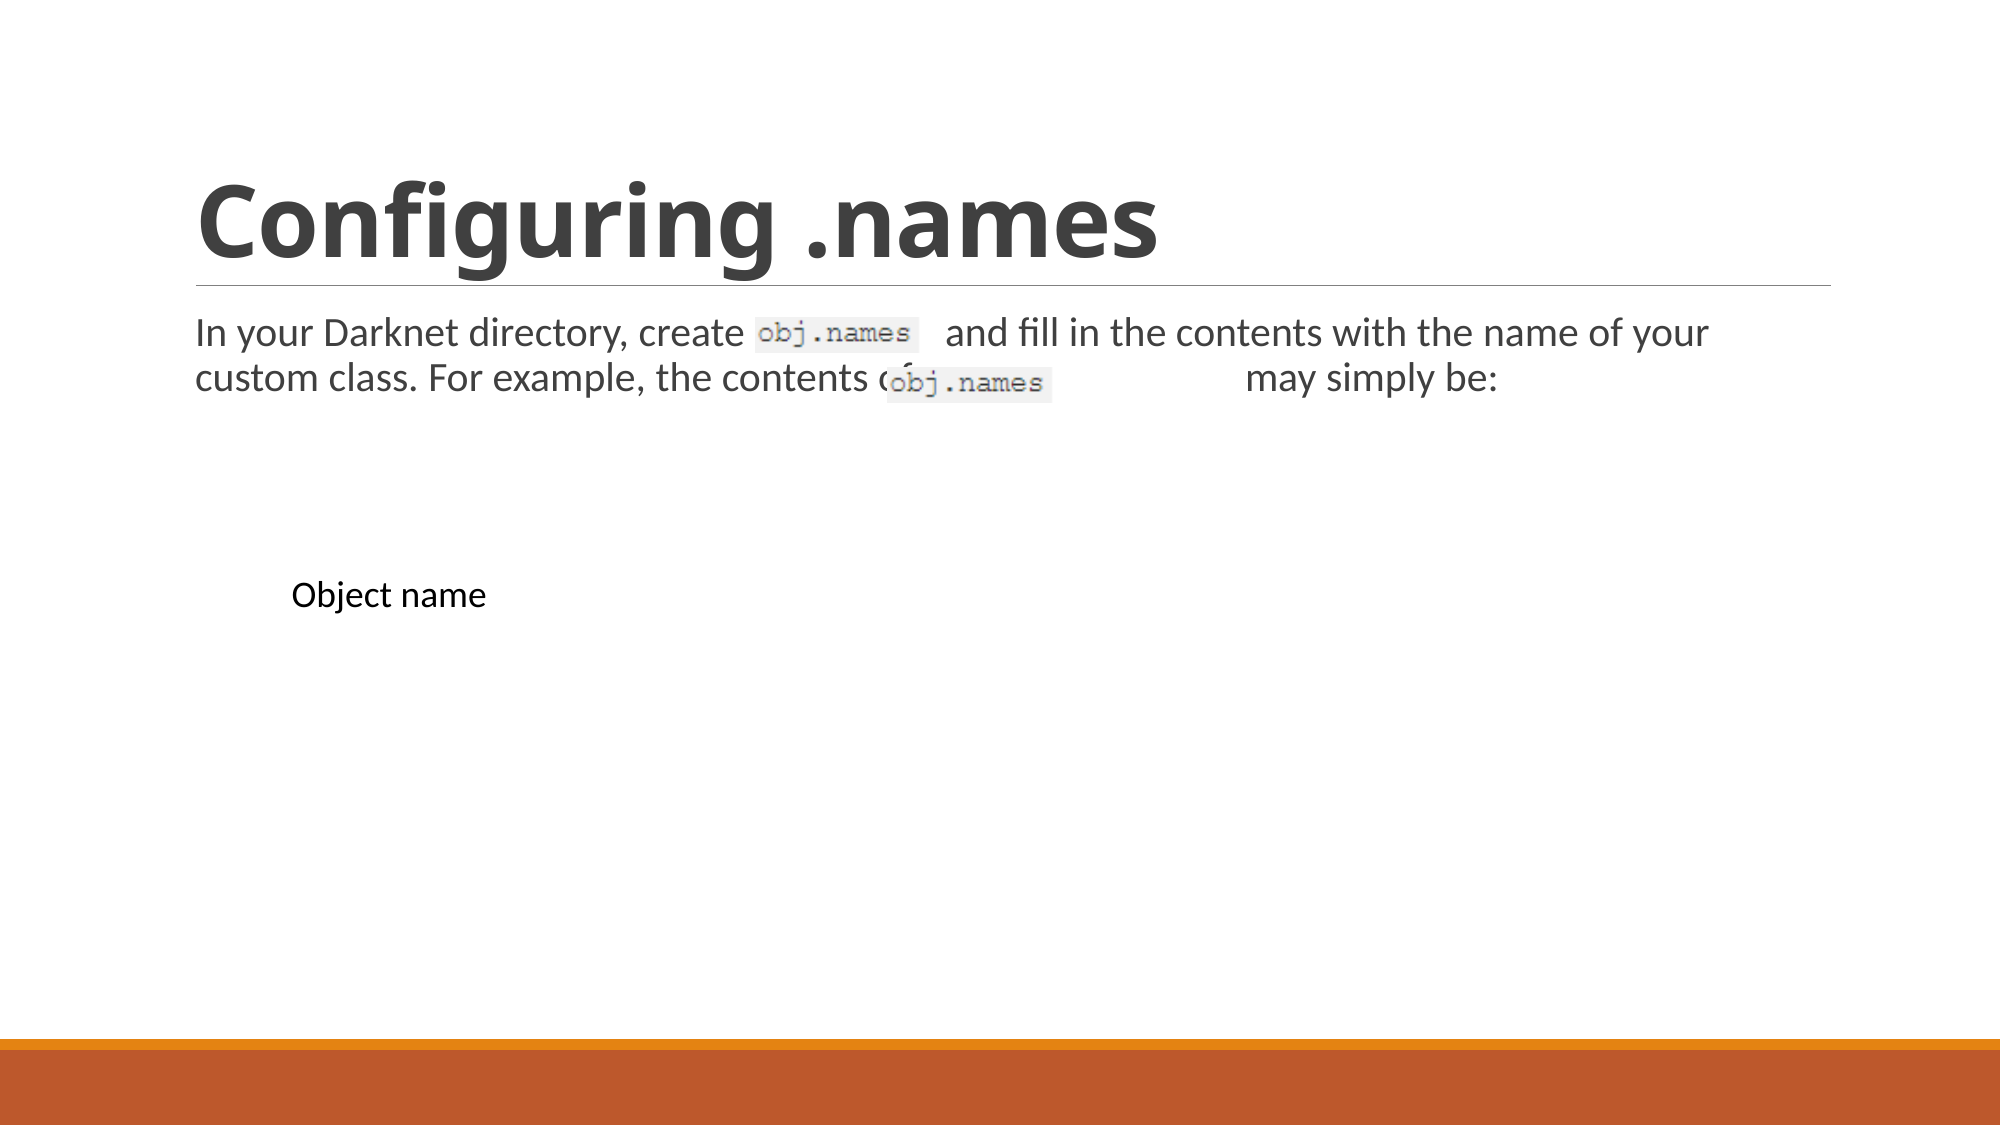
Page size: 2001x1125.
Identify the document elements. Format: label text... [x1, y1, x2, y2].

picture [886, 366, 1058, 403]
picture [754, 317, 926, 354]
list In your Darknet directory, create and fill in the contents with the name of your custom class. For example, the contents of your may simply be: [180, 302, 1830, 963]
title Configuring .names [180, 47, 1830, 285]
text_box Object name [276, 562, 503, 623]
